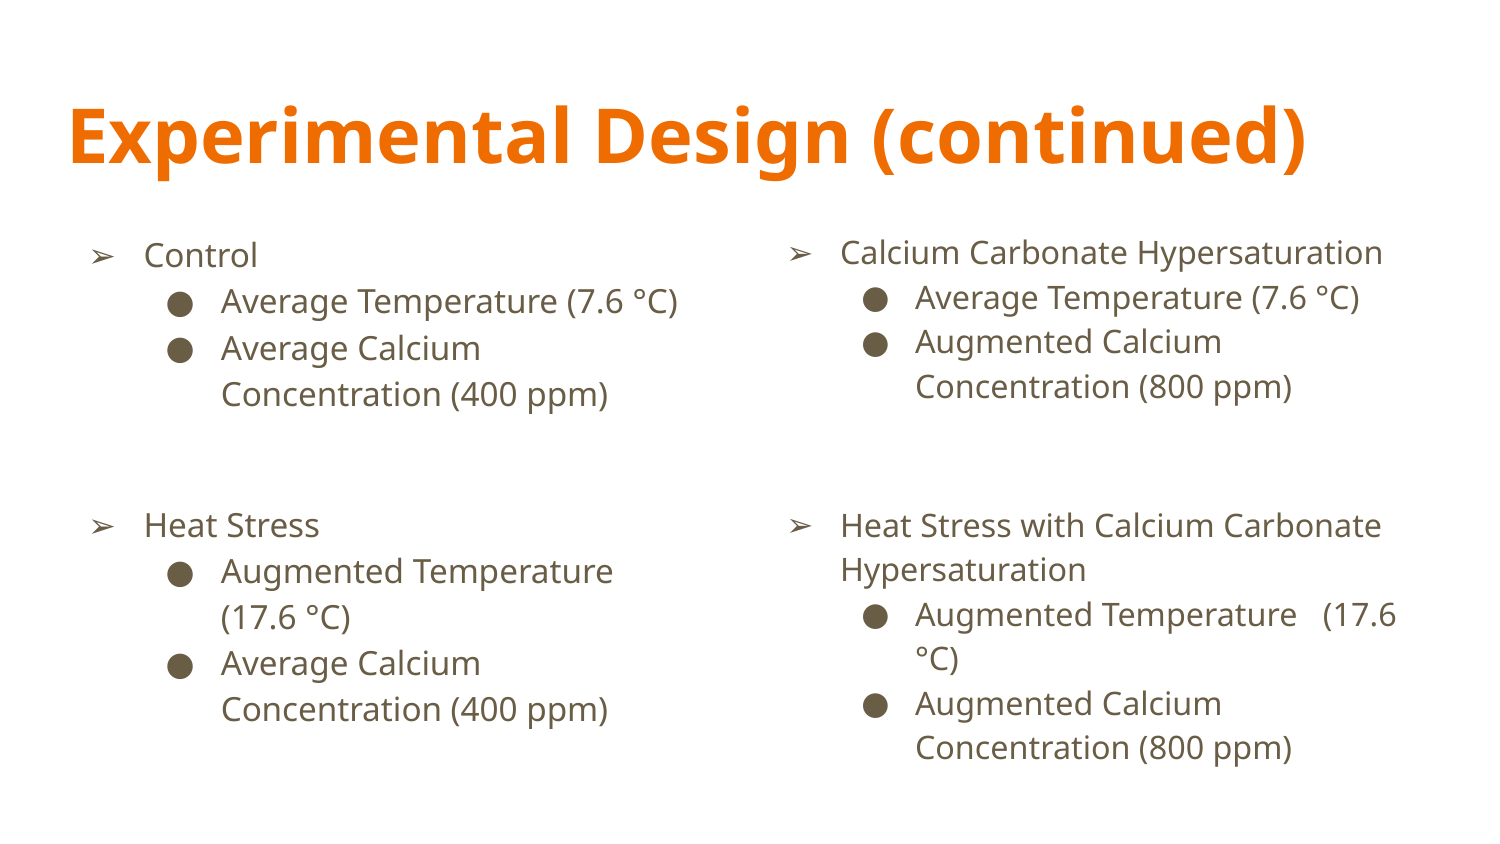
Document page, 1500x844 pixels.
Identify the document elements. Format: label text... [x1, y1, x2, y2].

list Control Average Temperature (7.6 °C) Average Calcium Concentration (400 ppm) Heat Stress Augmented Temperature (17.6 °C) Average Calcium Concentration (400 ppm) [51, 207, 708, 750]
list Calcium Carbonate Hypersaturation Average Temperature (7.6 °C) Augmented Calcium Concentration (800 ppm) Heat Stress with Calcium Carbonate Hypersaturation Augmented Temperature (17.6 °C) Augmented Calcium Concentration (800 ppm) [750, 225, 1449, 768]
title Experimental Design (continued) [51, 72, 1449, 189]
